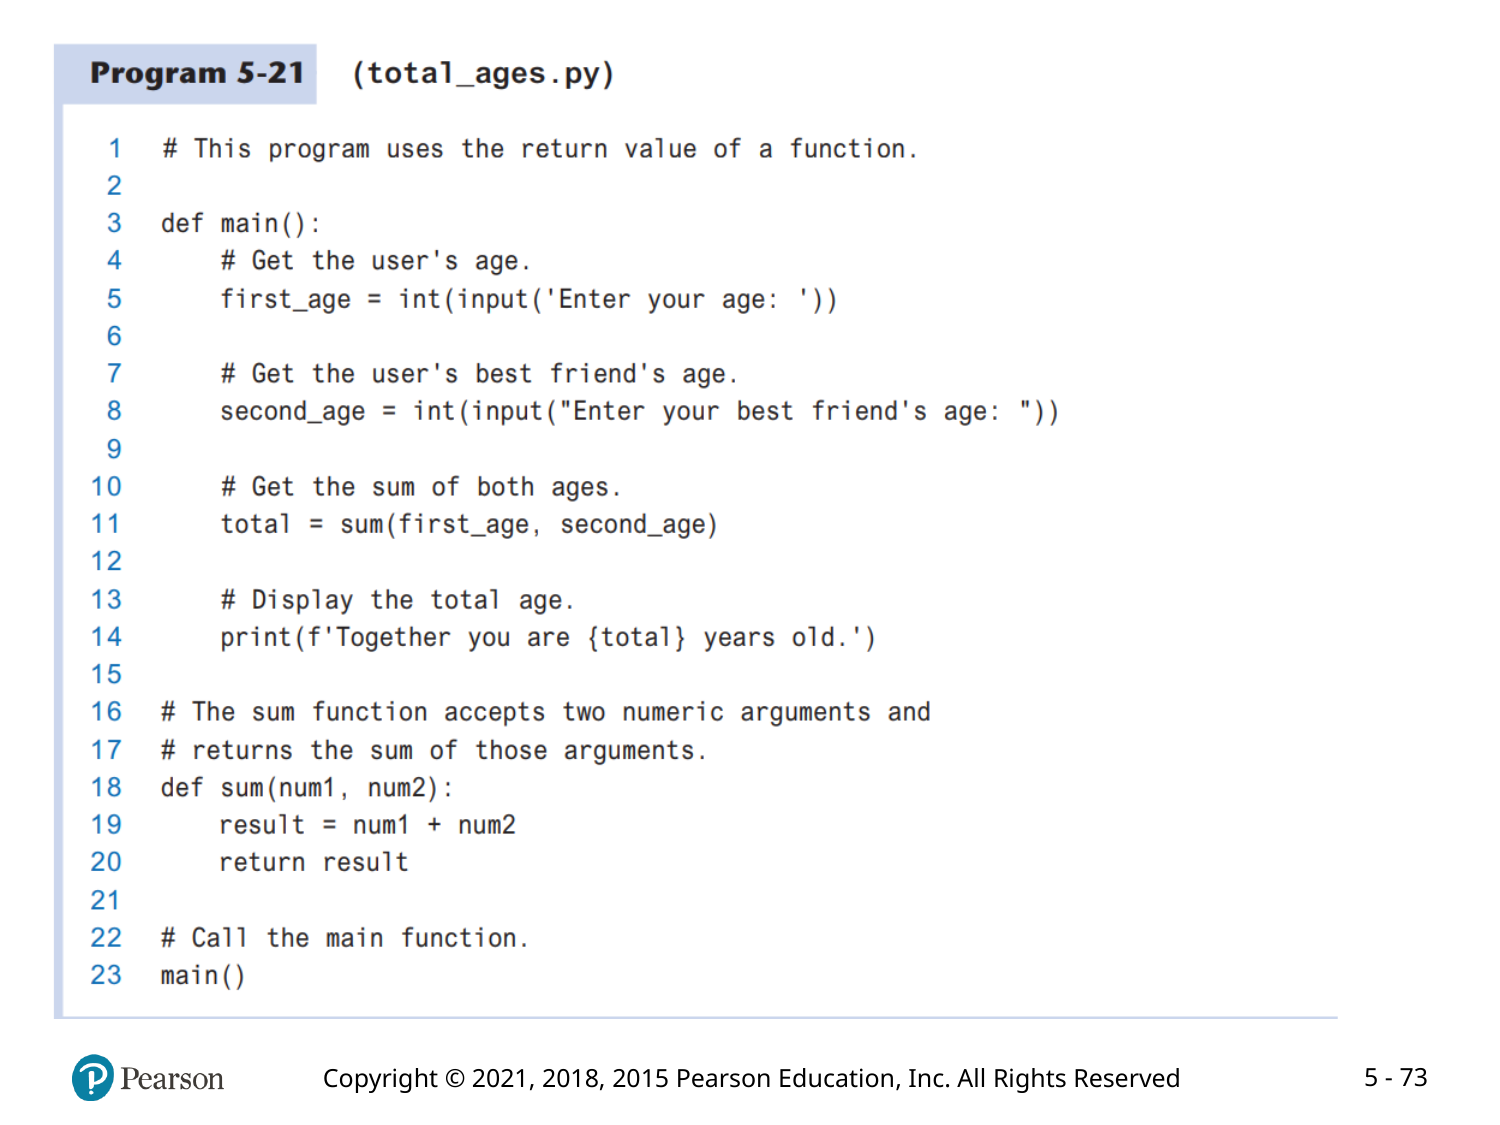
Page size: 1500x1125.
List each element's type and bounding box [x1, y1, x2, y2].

picture [72, 1054, 89, 1072]
picture [99, 1054, 224, 1101]
picture [0, 24, 1500, 1019]
picture [72, 1087, 83, 1101]
picture [81, 1064, 107, 1089]
